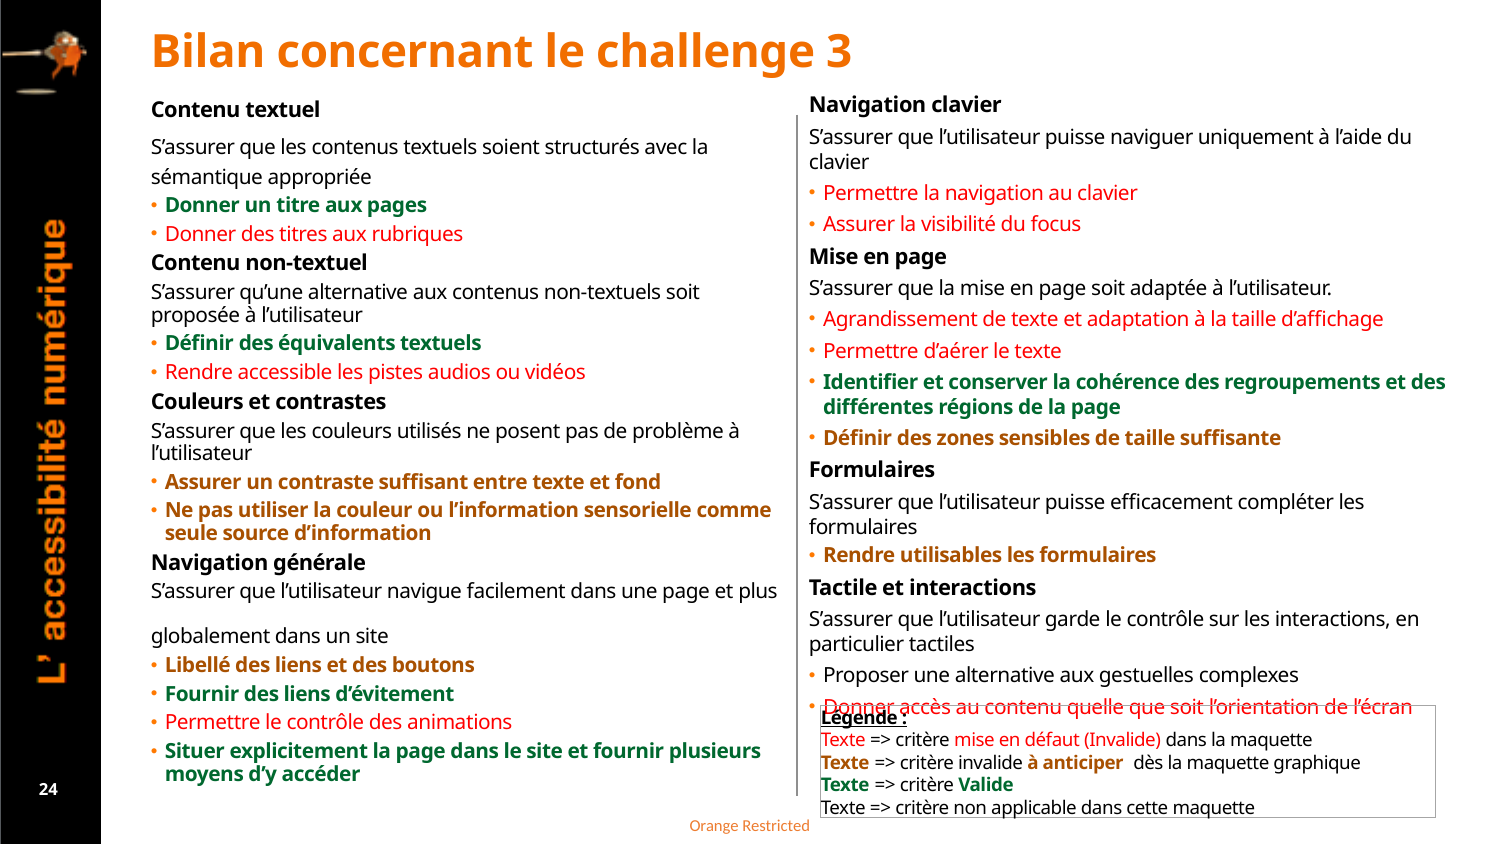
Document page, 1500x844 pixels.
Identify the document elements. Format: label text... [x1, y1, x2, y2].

text_box Navigation clavier S’assurer que l’utilisateur puisse naviguer uniquement à l’aide du clavier Permettre la navigation au clavier Assurer la visibilité du focus Mise en page S’assurer que la mise en page soit adaptée à l’utilisateur. Agrandissement de texte et adaptation à la taille d’affichage Permettre d’aérer le texte Identifier et conserver la cohérence des regroupements et des différentes régions de la page Définir des zones sensibles de taille suffisante Formulaires S’assurer que l’utilisateur puisse efficacement compléter les formulaires Rendre utilisables les formulaires Tactile et interactions S’assurer que l’utilisateur garde le contrôle sur les interactions, en particulier tactiles Proposer une alternative aux gestuelles complexes Donner accès au contenu quelle que soit l’orientation de l’écran [809, 91, 1471, 741]
picture [0, 0, 101, 844]
title Bilan concernant le challenge 3 [135, 20, 1459, 143]
text_box Contenu textuel S’assurer que les contenus textuels soient structurés avec la sémantique appropriée Donner un titre aux pages Donner des titres aux rubriques Contenu non-textuel S’assurer qu’une alternative aux contenus non-textuels soit proposée à l’utilisateur Définir des équivalents textuels Rendre accessible les pistes audios ou vidéos Couleurs et contrastes S’assurer que les couleurs utilisés ne posent pas de problème à l’utilisateur Assurer un contraste suffisant entre texte et fond Ne pas utiliser la couleur ou l’information sensorielle comme seule source d’information Navigation générale S’assurer que l’utilisateur navigue facilement dans une page et plus globalement dans un site Libellé des liens et des boutons Fournir des liens d’évitement Permettre le contrôle des animations Situer explicitement la page dans le site et fournir plusieurs moyens d’y accéder [135, 91, 798, 819]
text_box Légende : Texte => critère mise en défaut (Invalide) dans la maquette Texte => critère invalide à anticiper dès la maquette graphique Texte => critère Valide Texte => critère non applicable dans cette maquette [820, 705, 1436, 818]
